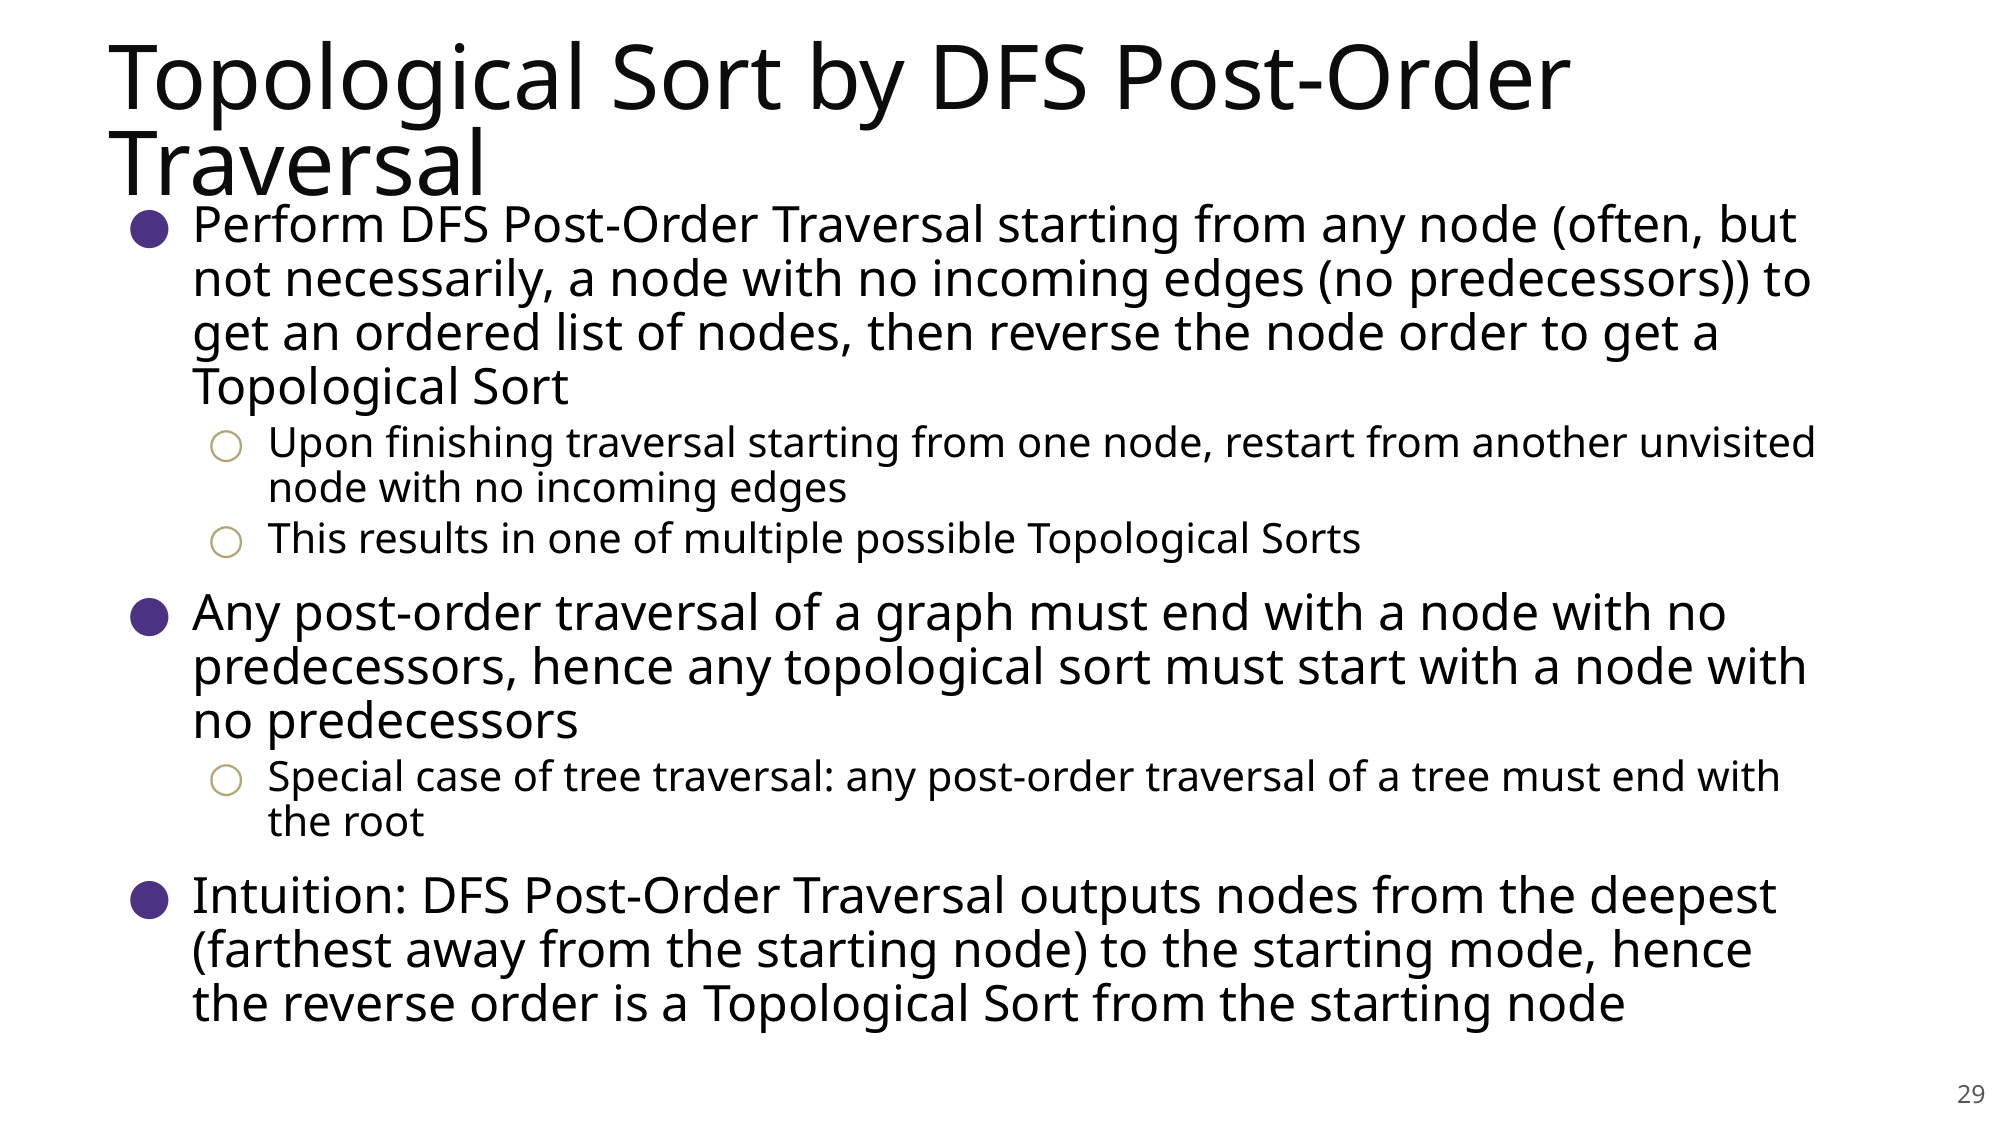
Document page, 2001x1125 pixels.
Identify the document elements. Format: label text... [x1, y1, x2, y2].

title Topological Sort by DFS Post-Order Traversal [94, 43, 1930, 210]
list Perform DFS Post-Order Traversal starting from any node (often, but not necessarily, a node with no incoming edges (no predecessors)) to get an ordered list of nodes, then reverse the node order to get a Topological Sort Upon finishing traversal starting from one node, restart from another unvisited node with no incoming edges This results in one of multiple possible Topological Sorts Any post-order traversal of a graph must end with a node with no predecessors, hence any topological sort must start with a node with no predecessors Special case of tree traversal: any post-order traversal of a tree must end with the root Intuition: DFS Post-Order Traversal outputs nodes from the deepest (farthest away from the starting node) to the starting mode, hence the reverse order is a Topological Sort from the starting node [110, 191, 1833, 1072]
